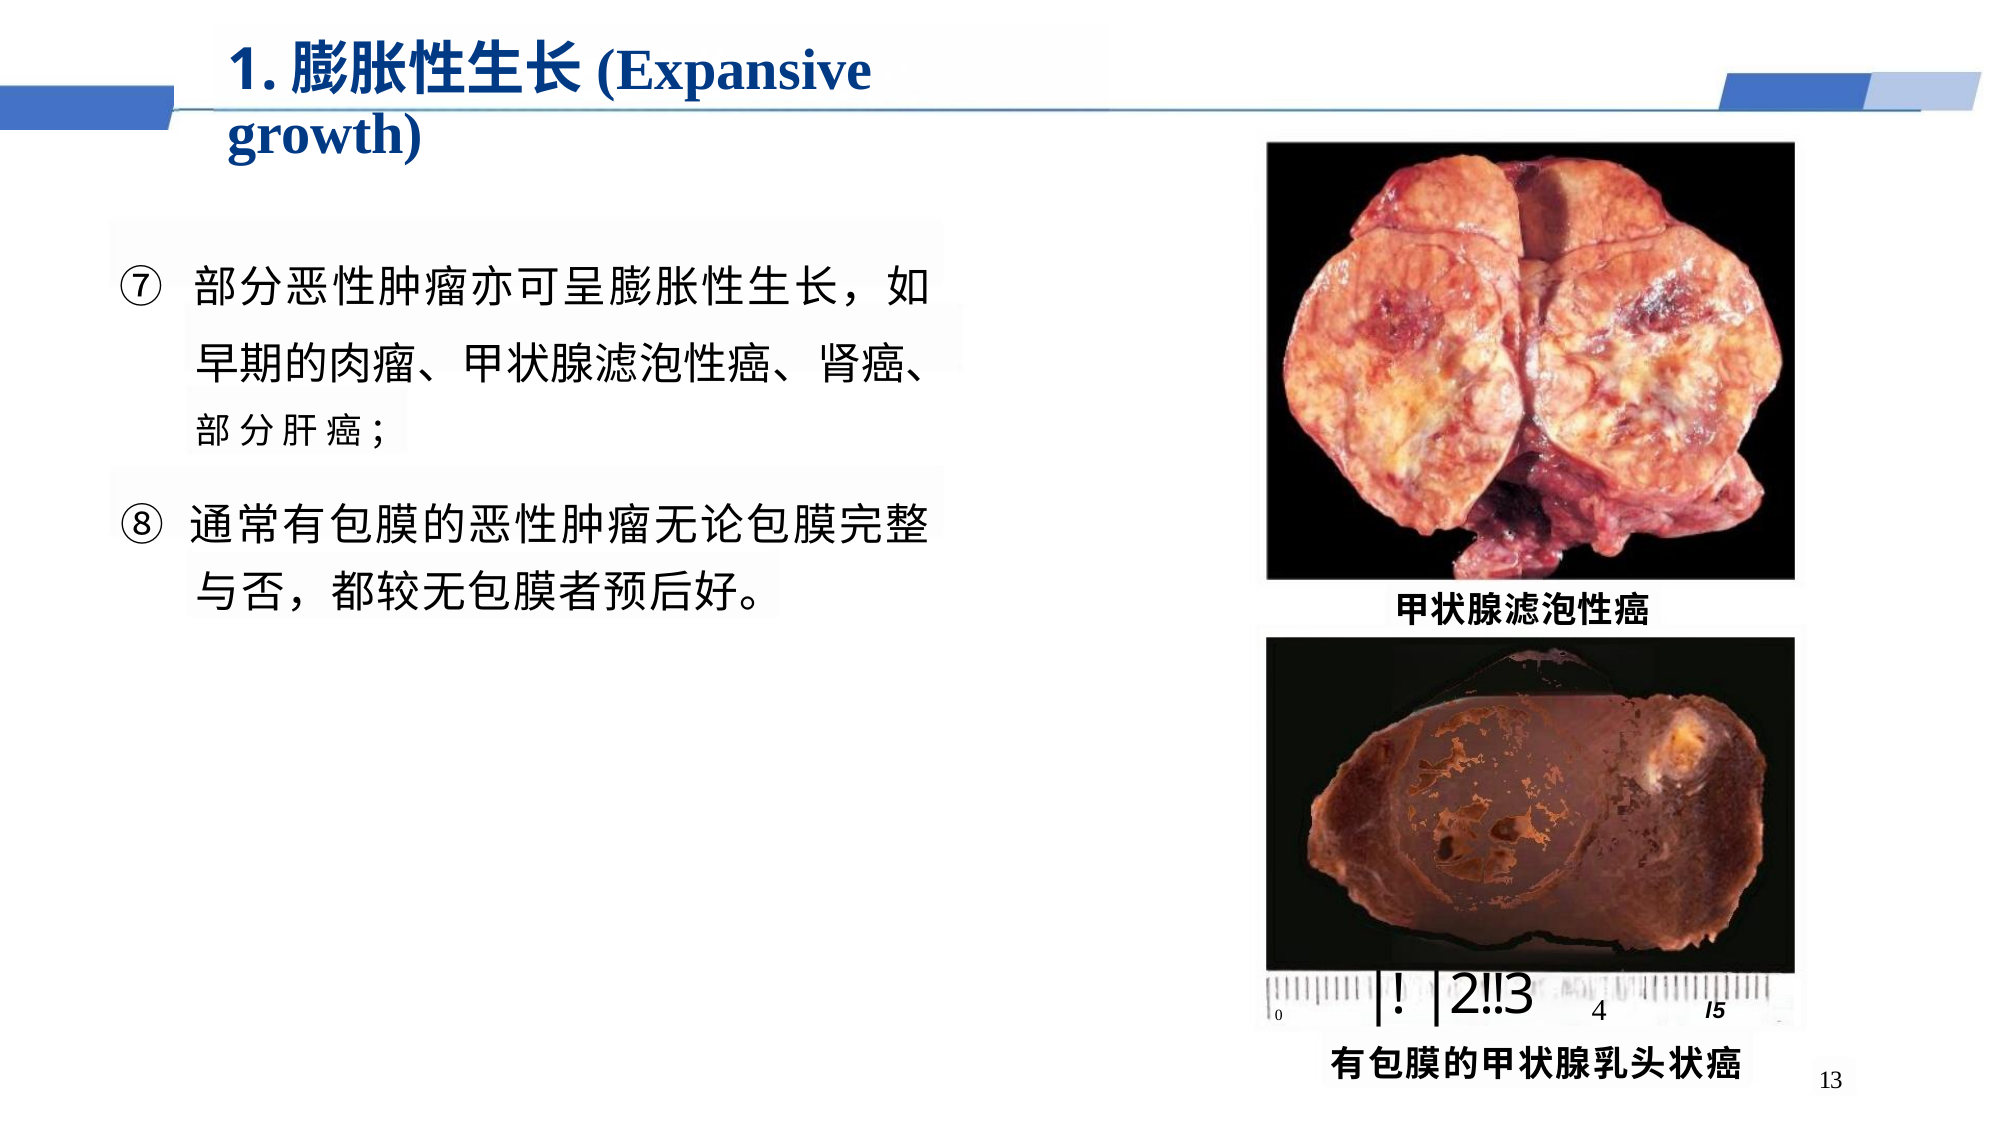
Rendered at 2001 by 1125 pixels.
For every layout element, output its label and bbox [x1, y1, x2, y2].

text_box [1260, 629, 1801, 1026]
picture [0, 0, 2000, 1125]
